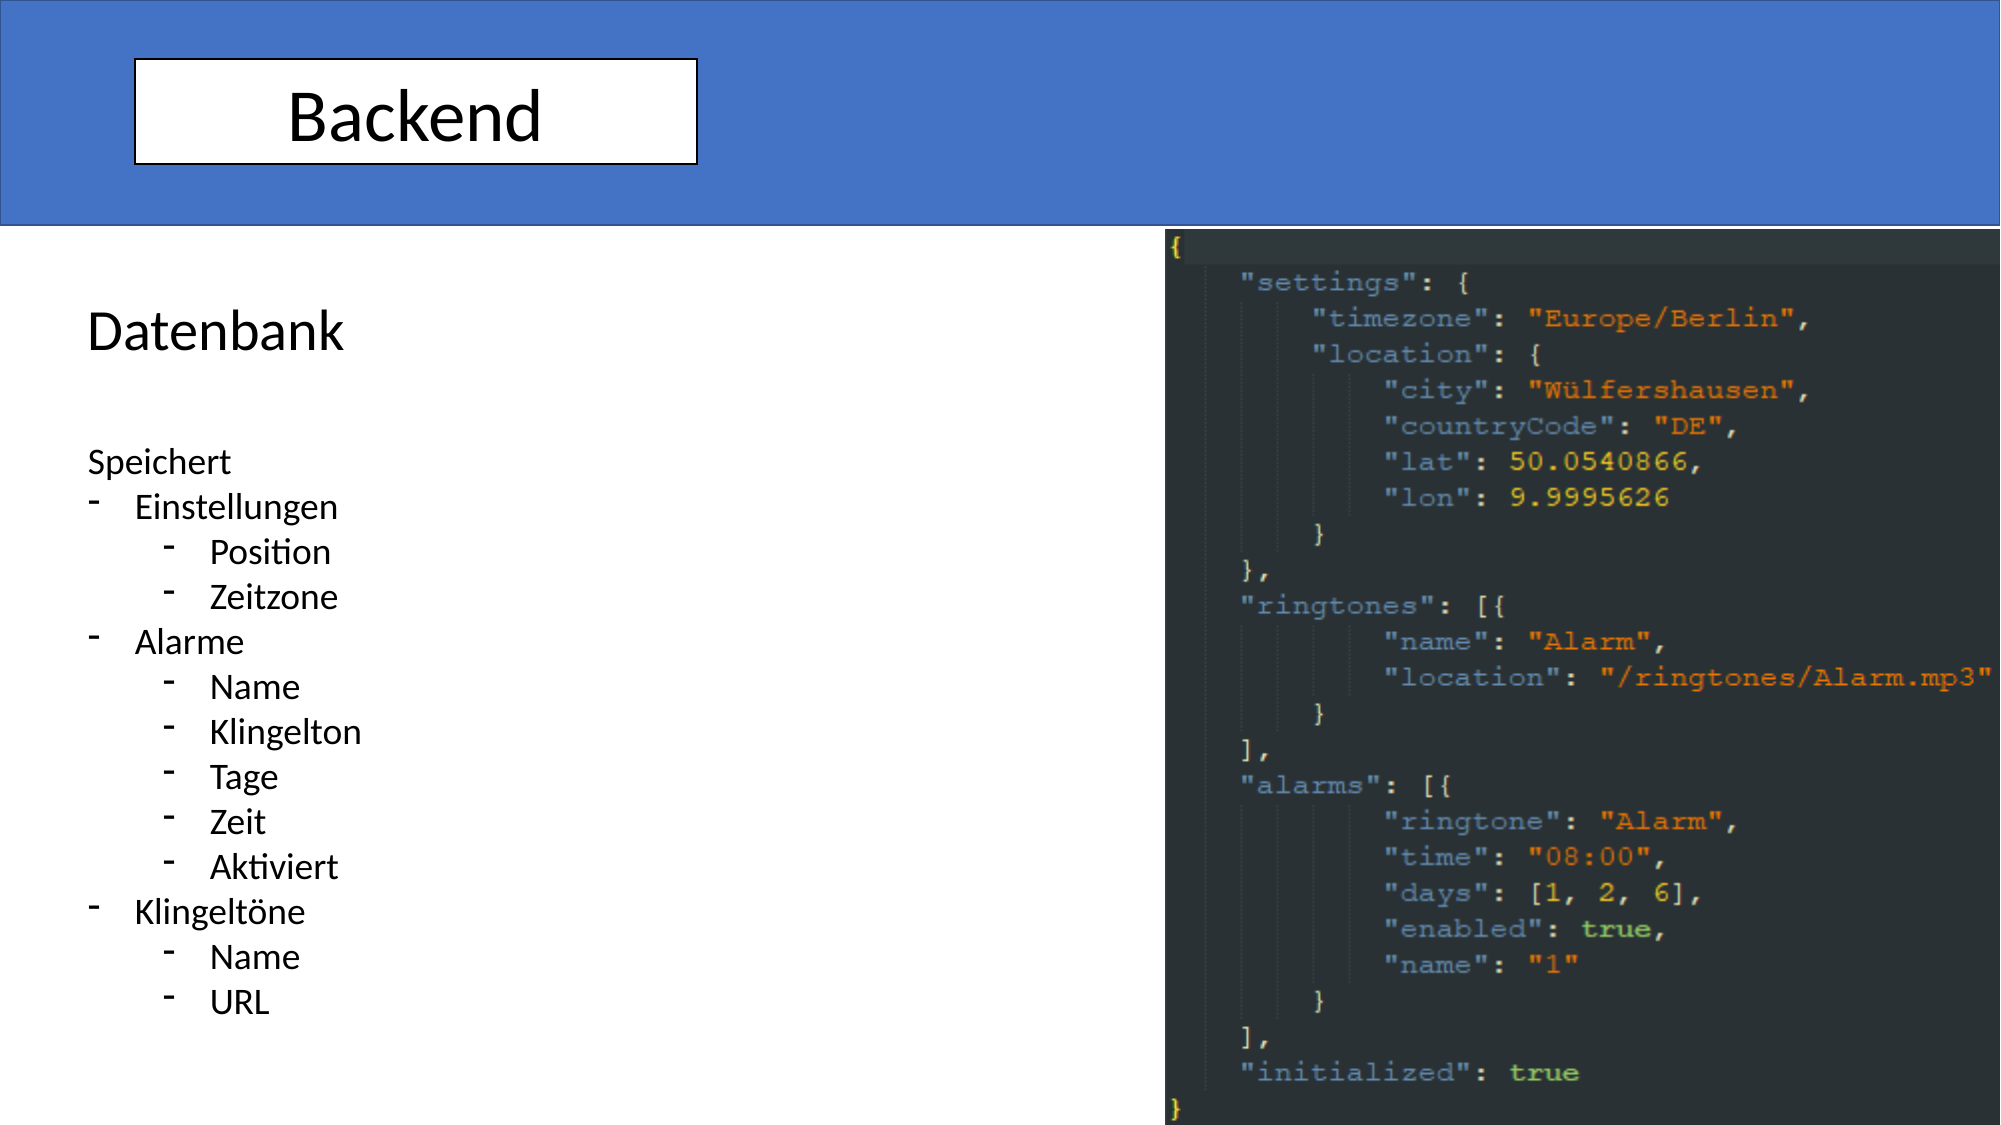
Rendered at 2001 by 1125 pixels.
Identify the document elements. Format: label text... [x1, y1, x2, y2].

text_box Datenbank [72, 284, 475, 370]
text_box Backend [134, 58, 698, 165]
text_box Speichert Einstellungen Position Zeitzone Alarme Name Klingelton Tage Zeit Aktiviert Klingeltöne Name URL [73, 429, 548, 1030]
text_box [0, 0, 2000, 226]
picture [1165, 229, 2000, 1125]
